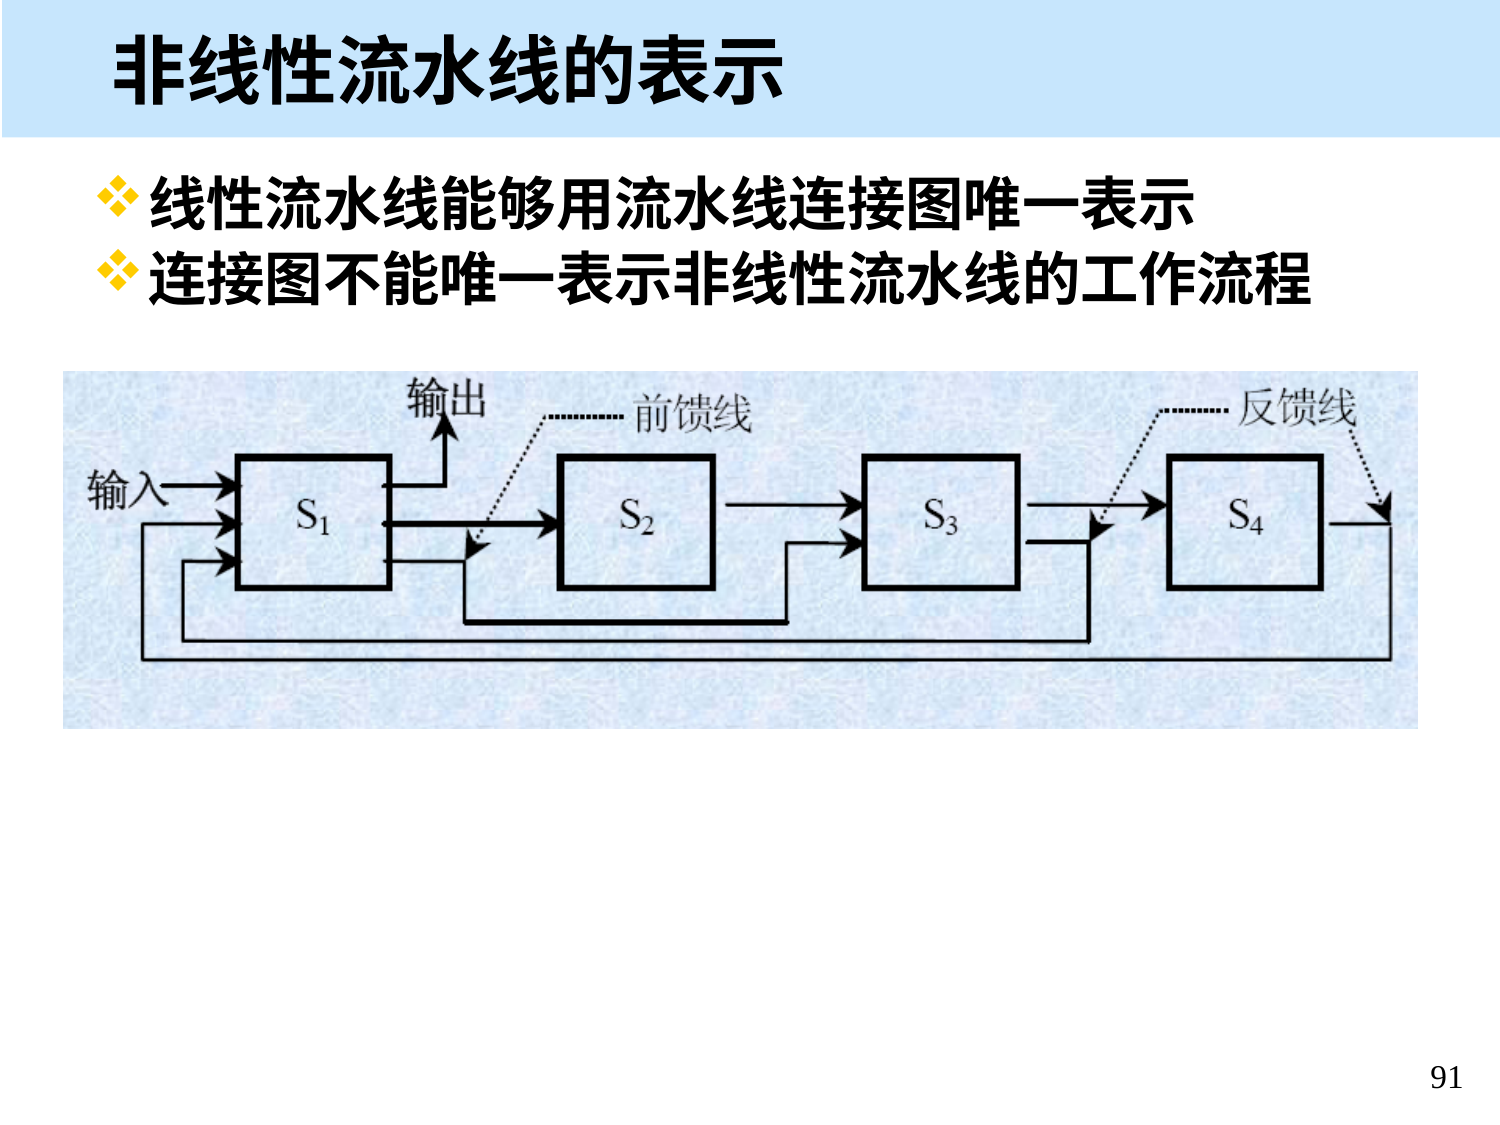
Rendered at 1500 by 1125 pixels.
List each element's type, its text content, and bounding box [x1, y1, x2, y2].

title 非线性流水线的表示 [96, 18, 1385, 120]
list 线性流水线能够用流水线连接图唯一表示 连接图不能唯一表示非线性流水线的工作流程 [76, 167, 1428, 575]
picture [63, 371, 1418, 729]
